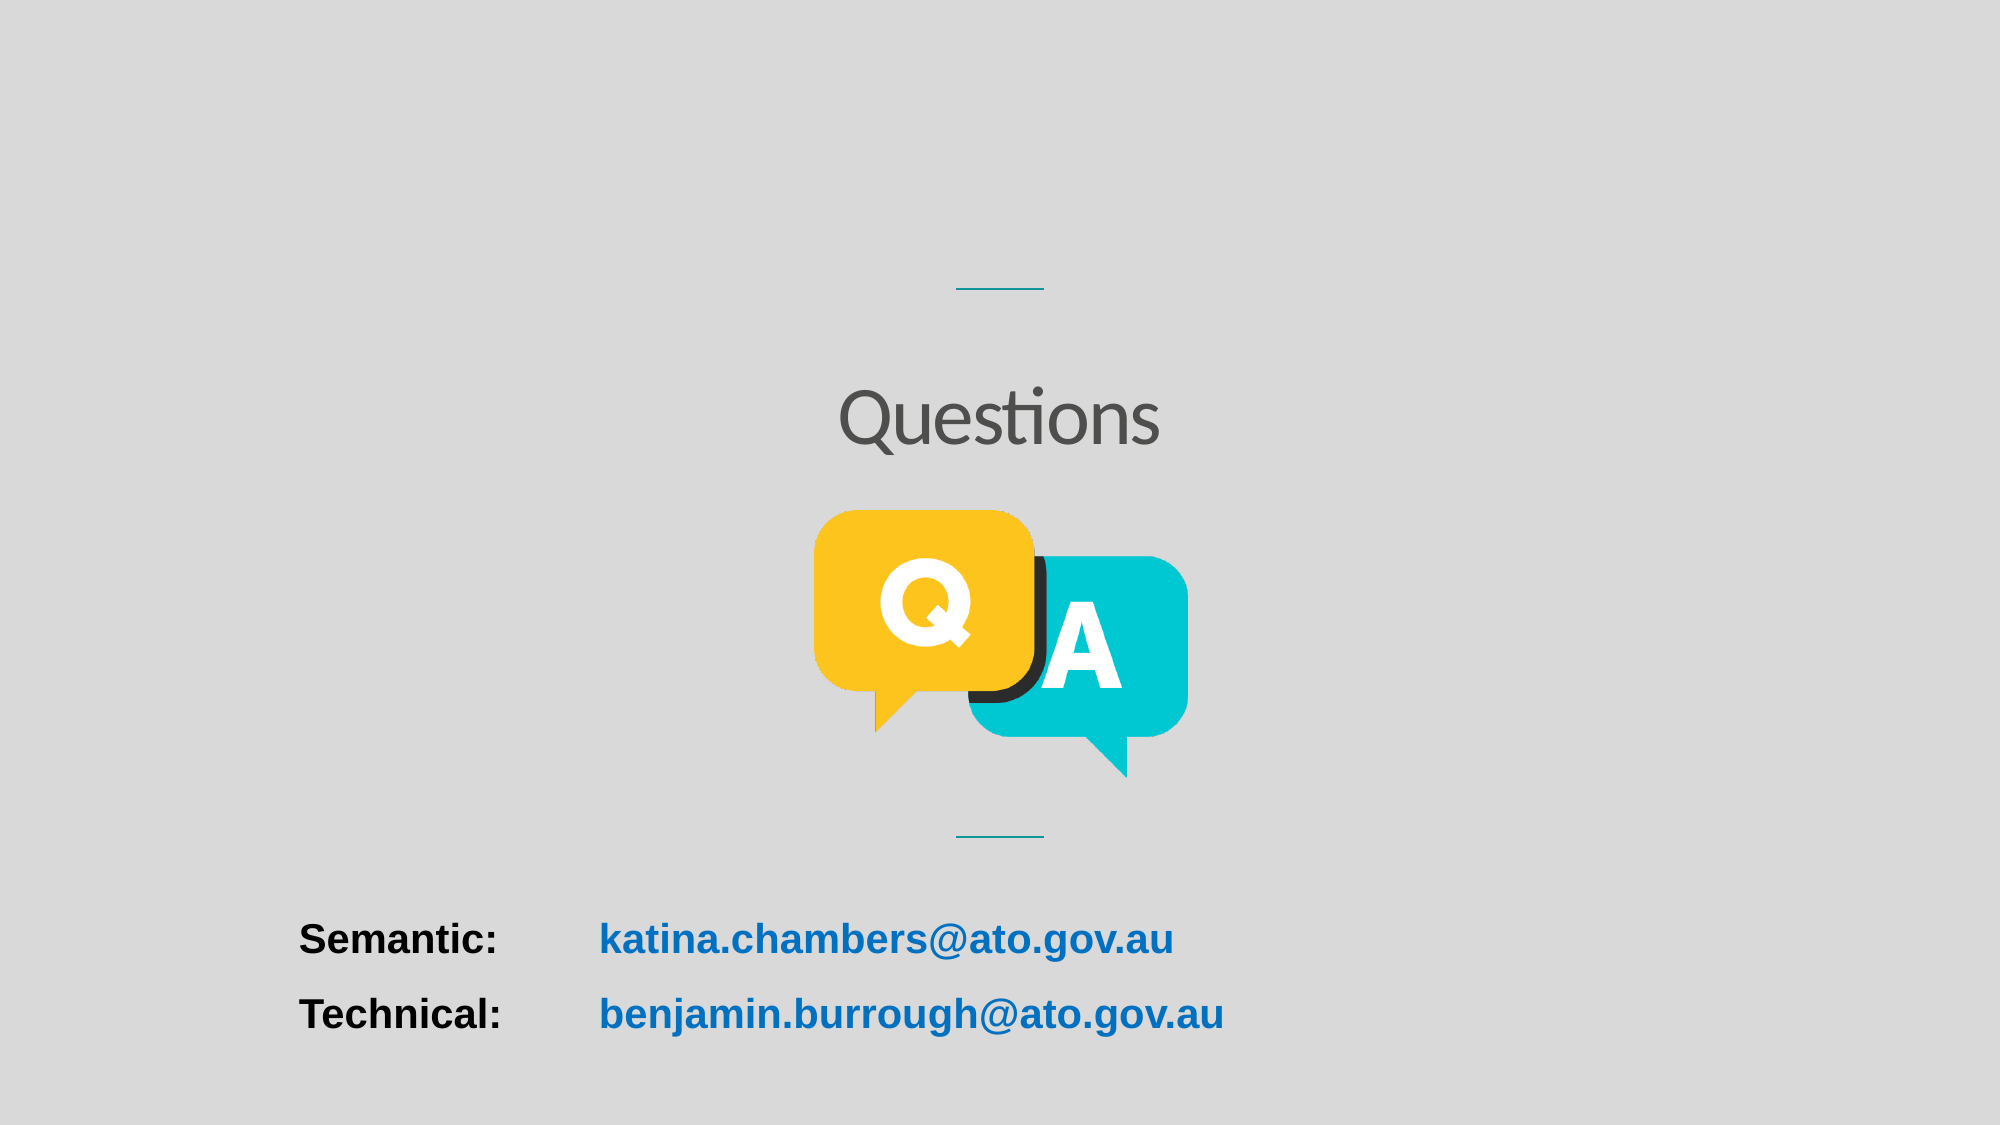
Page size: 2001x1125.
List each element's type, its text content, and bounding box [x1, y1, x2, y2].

title Questions [438, 334, 1561, 493]
picture [814, 509, 1189, 778]
text_box Semantic: katina.chambers@ato.gov.au Technical: benjamin.burrough@ato.gov.au [284, 879, 1710, 1102]
